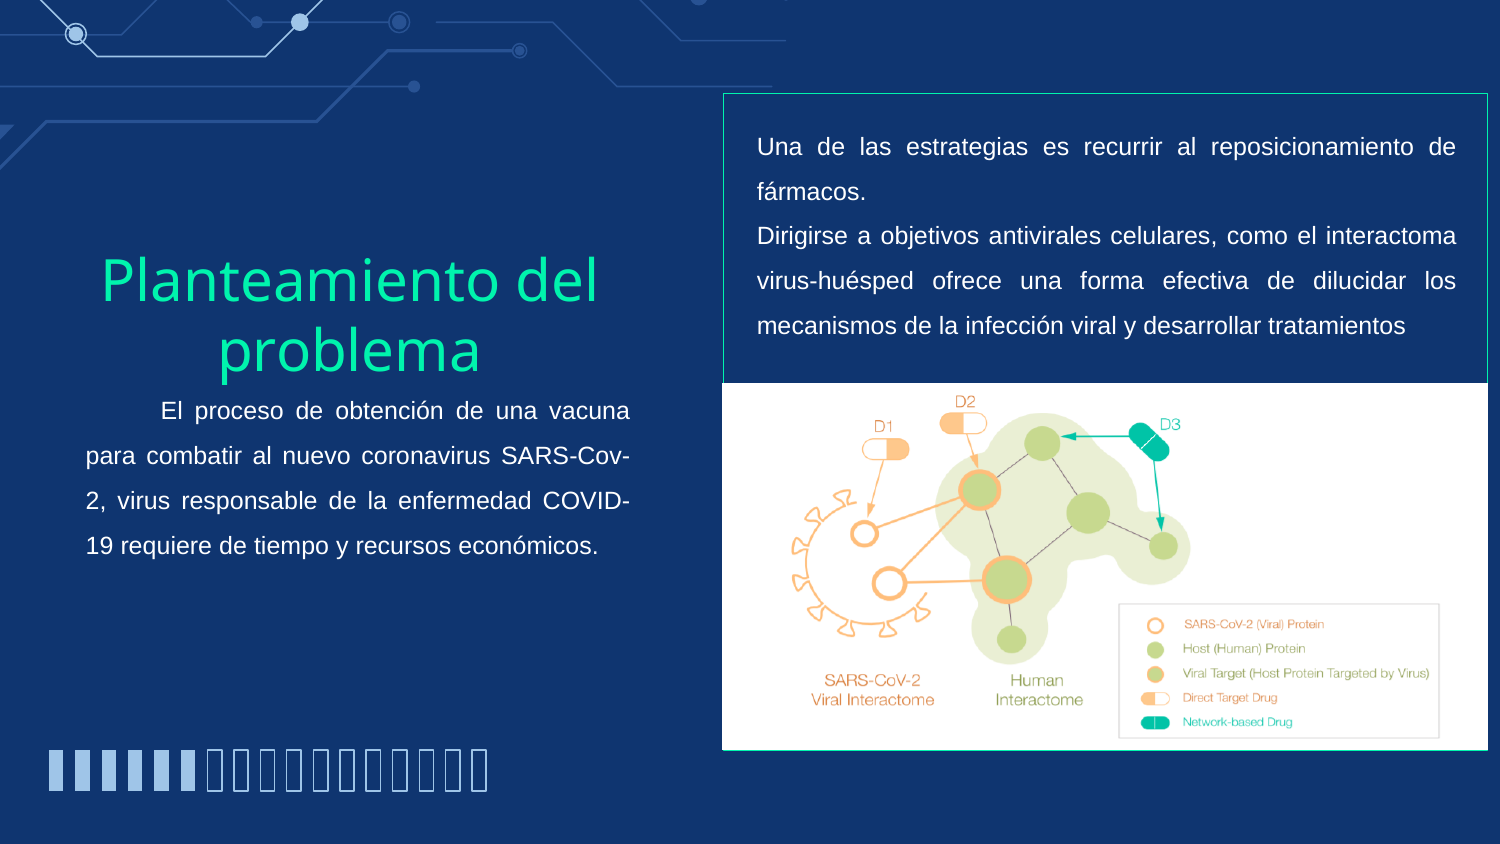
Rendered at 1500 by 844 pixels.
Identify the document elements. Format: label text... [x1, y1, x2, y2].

title Planteamiento del problema [61, 261, 638, 365]
text_box El proceso de obtención de una vacuna para combatir al nuevo coronavirus SARS-Cov-2, virus responsable de la enfermedad COVID-19 requiere de tiempo y recursos económicos. [70, 364, 647, 575]
picture [722, 383, 1488, 750]
text_box Una de las estrategias es recurrir al reposicionamiento de fármacos. Dirigirse a objetivos antivirales celulares, como el interactoma virus-huésped ofrece una forma efectiva de dilucidar los mecanismos de la infección viral y desarrollar tratamientos [741, 100, 1474, 355]
